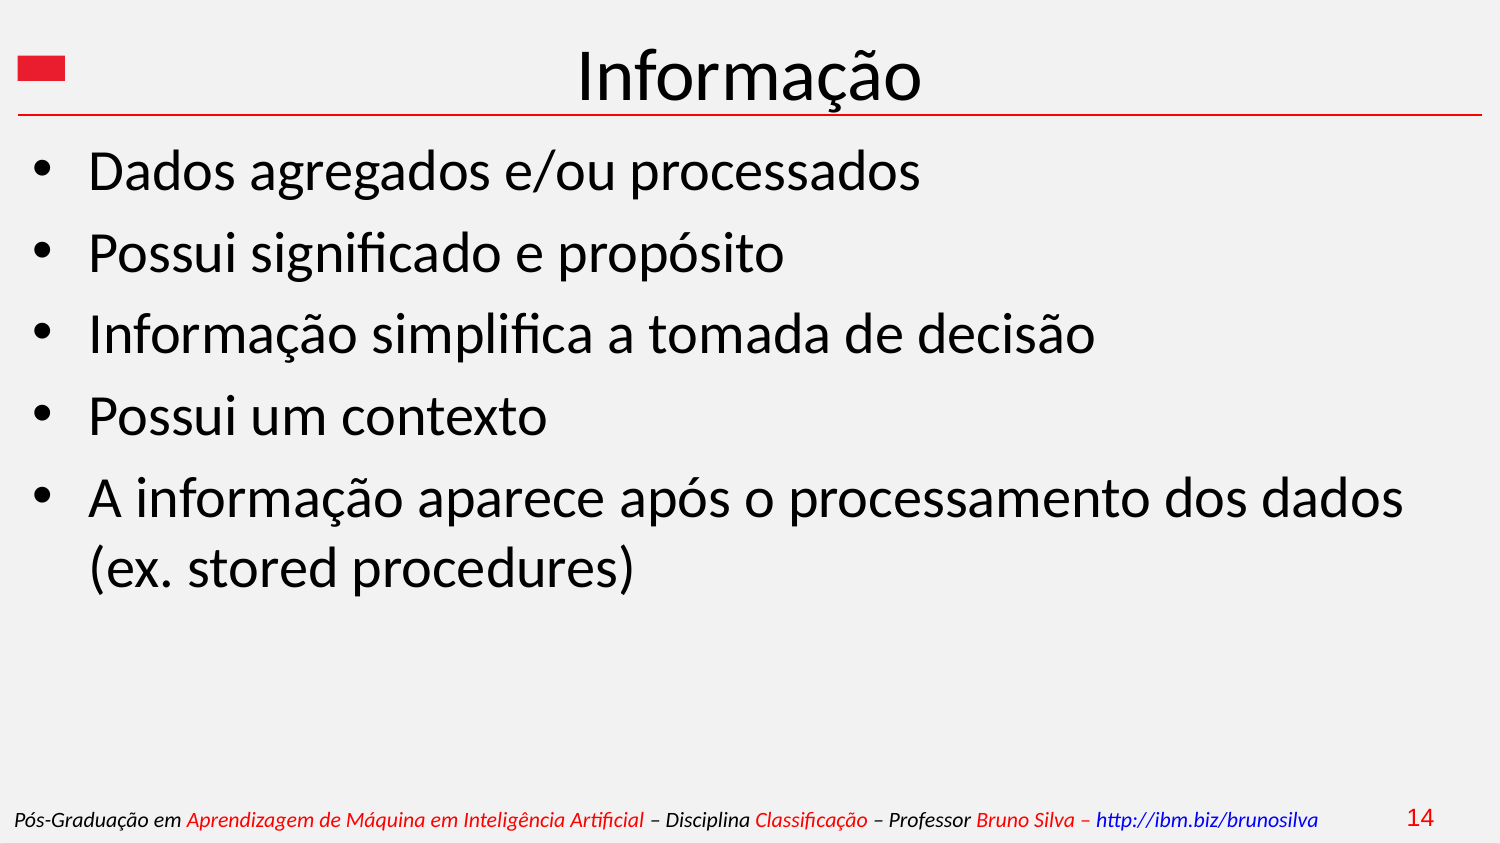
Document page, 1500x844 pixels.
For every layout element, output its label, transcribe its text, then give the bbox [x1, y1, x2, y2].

title Informação [76, 18, 1424, 105]
list Dados agregados e/ou processados Possui significado e propósito Informação simplifica a tomada de decisão Possui um contexto A informação aparece após o processamento dos dados (ex. stored procedures) [17, 124, 1434, 761]
